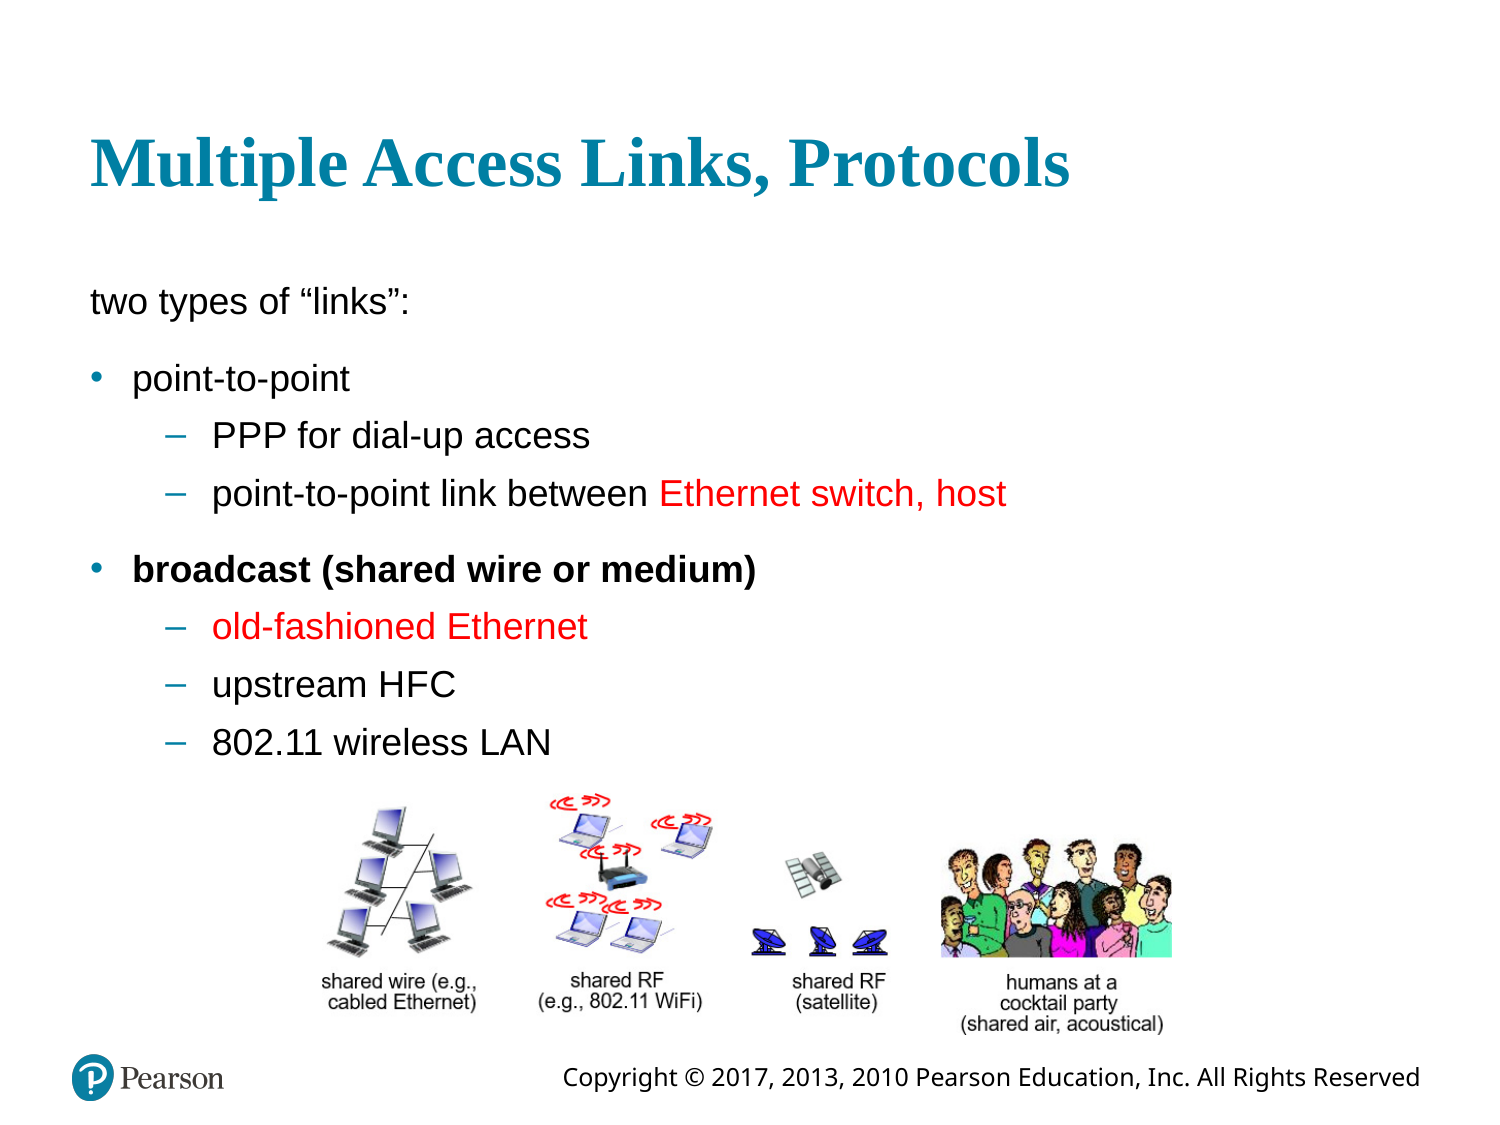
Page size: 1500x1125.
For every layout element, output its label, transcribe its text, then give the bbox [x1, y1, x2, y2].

list two types of “links”: point-to-point P P P for dial-up access point-to-point link between Ethernet switch, host broadcast (shared wire or medium) old-fashioned Ethernet upstream H F C 802.11 wireless LAN [75, 262, 1425, 766]
picture [321, 793, 1172, 1035]
picture [72, 1054, 88, 1070]
picture [80, 1063, 106, 1088]
title Multiple Access Links, Protocols [75, 35, 1425, 216]
picture [98, 1054, 224, 1101]
picture [72, 1087, 83, 1101]
